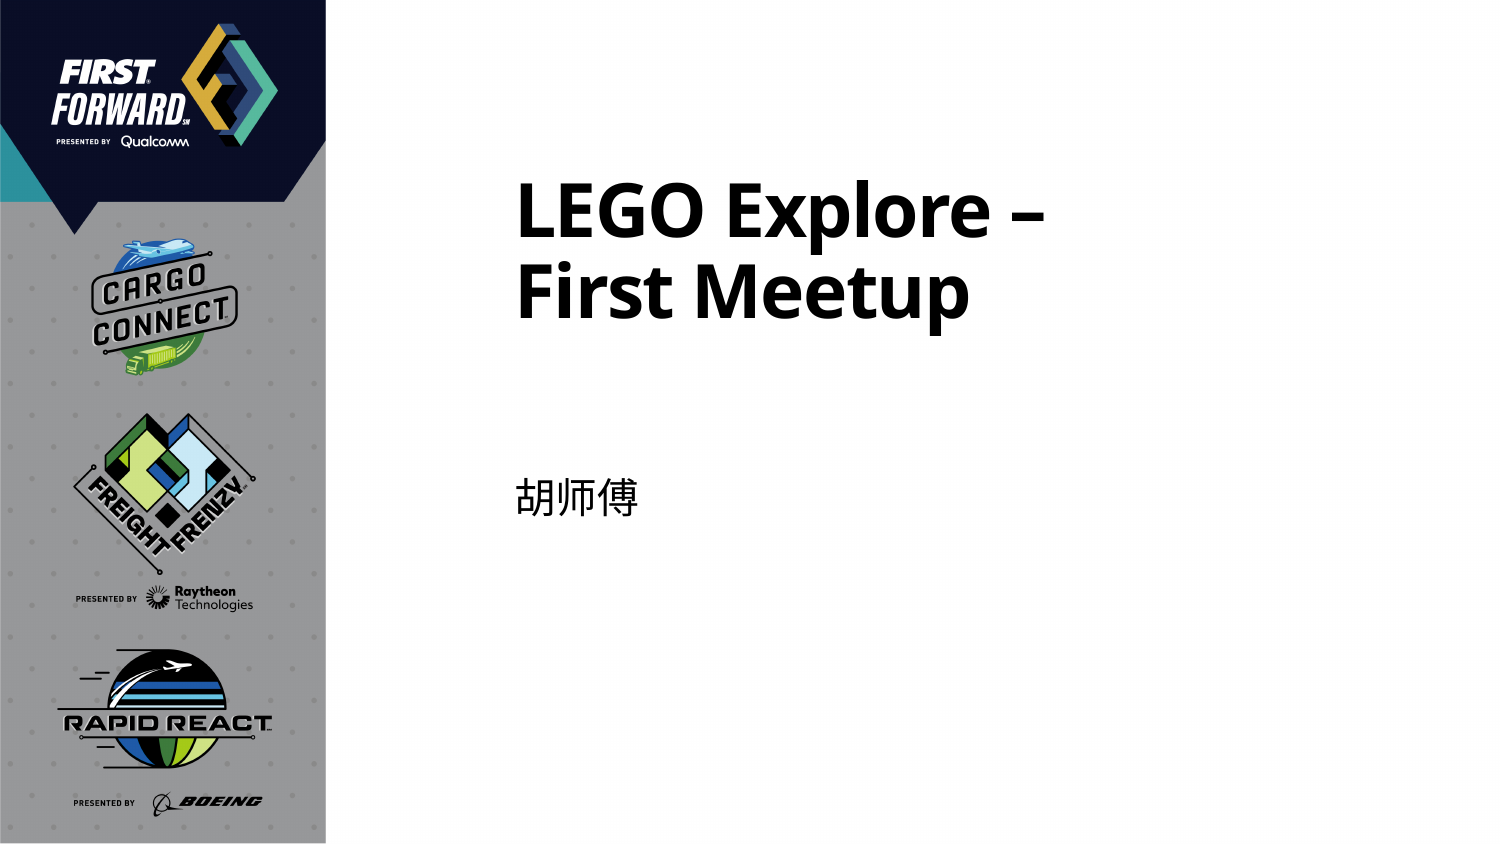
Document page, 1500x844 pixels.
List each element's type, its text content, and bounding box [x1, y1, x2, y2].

subtitle 胡师傅 [514, 471, 1251, 659]
title LEGO Explore – First Meetup [514, 173, 1251, 361]
picture [0, 0, 1500, 844]
